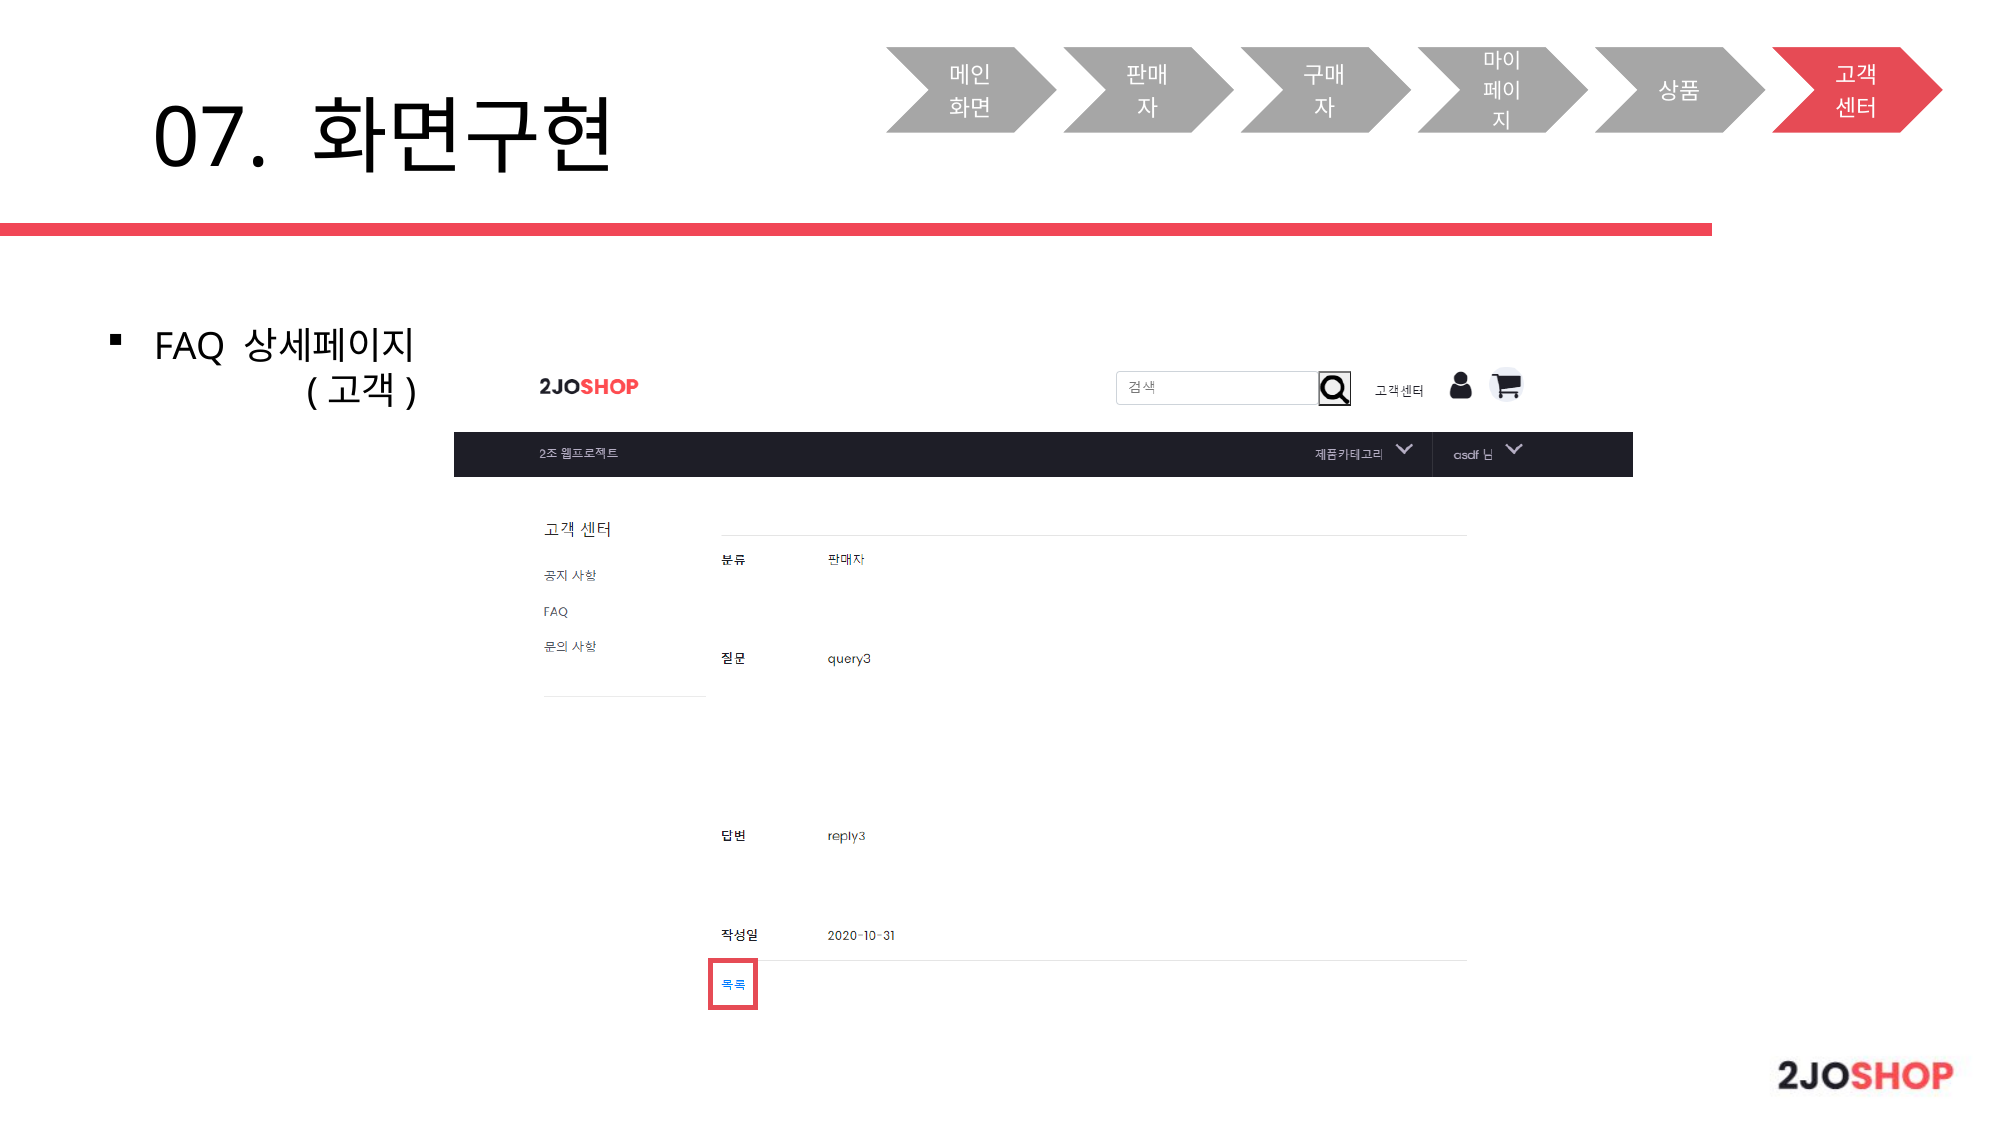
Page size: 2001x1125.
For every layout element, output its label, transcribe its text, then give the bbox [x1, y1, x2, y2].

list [454, 352, 1633, 1076]
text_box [882, 45, 1946, 135]
picture [1750, 1036, 1975, 1112]
text_box FAQ 상세페이지 (고객) [91, 314, 432, 420]
title 07. 화면구현 [137, 59, 1863, 219]
